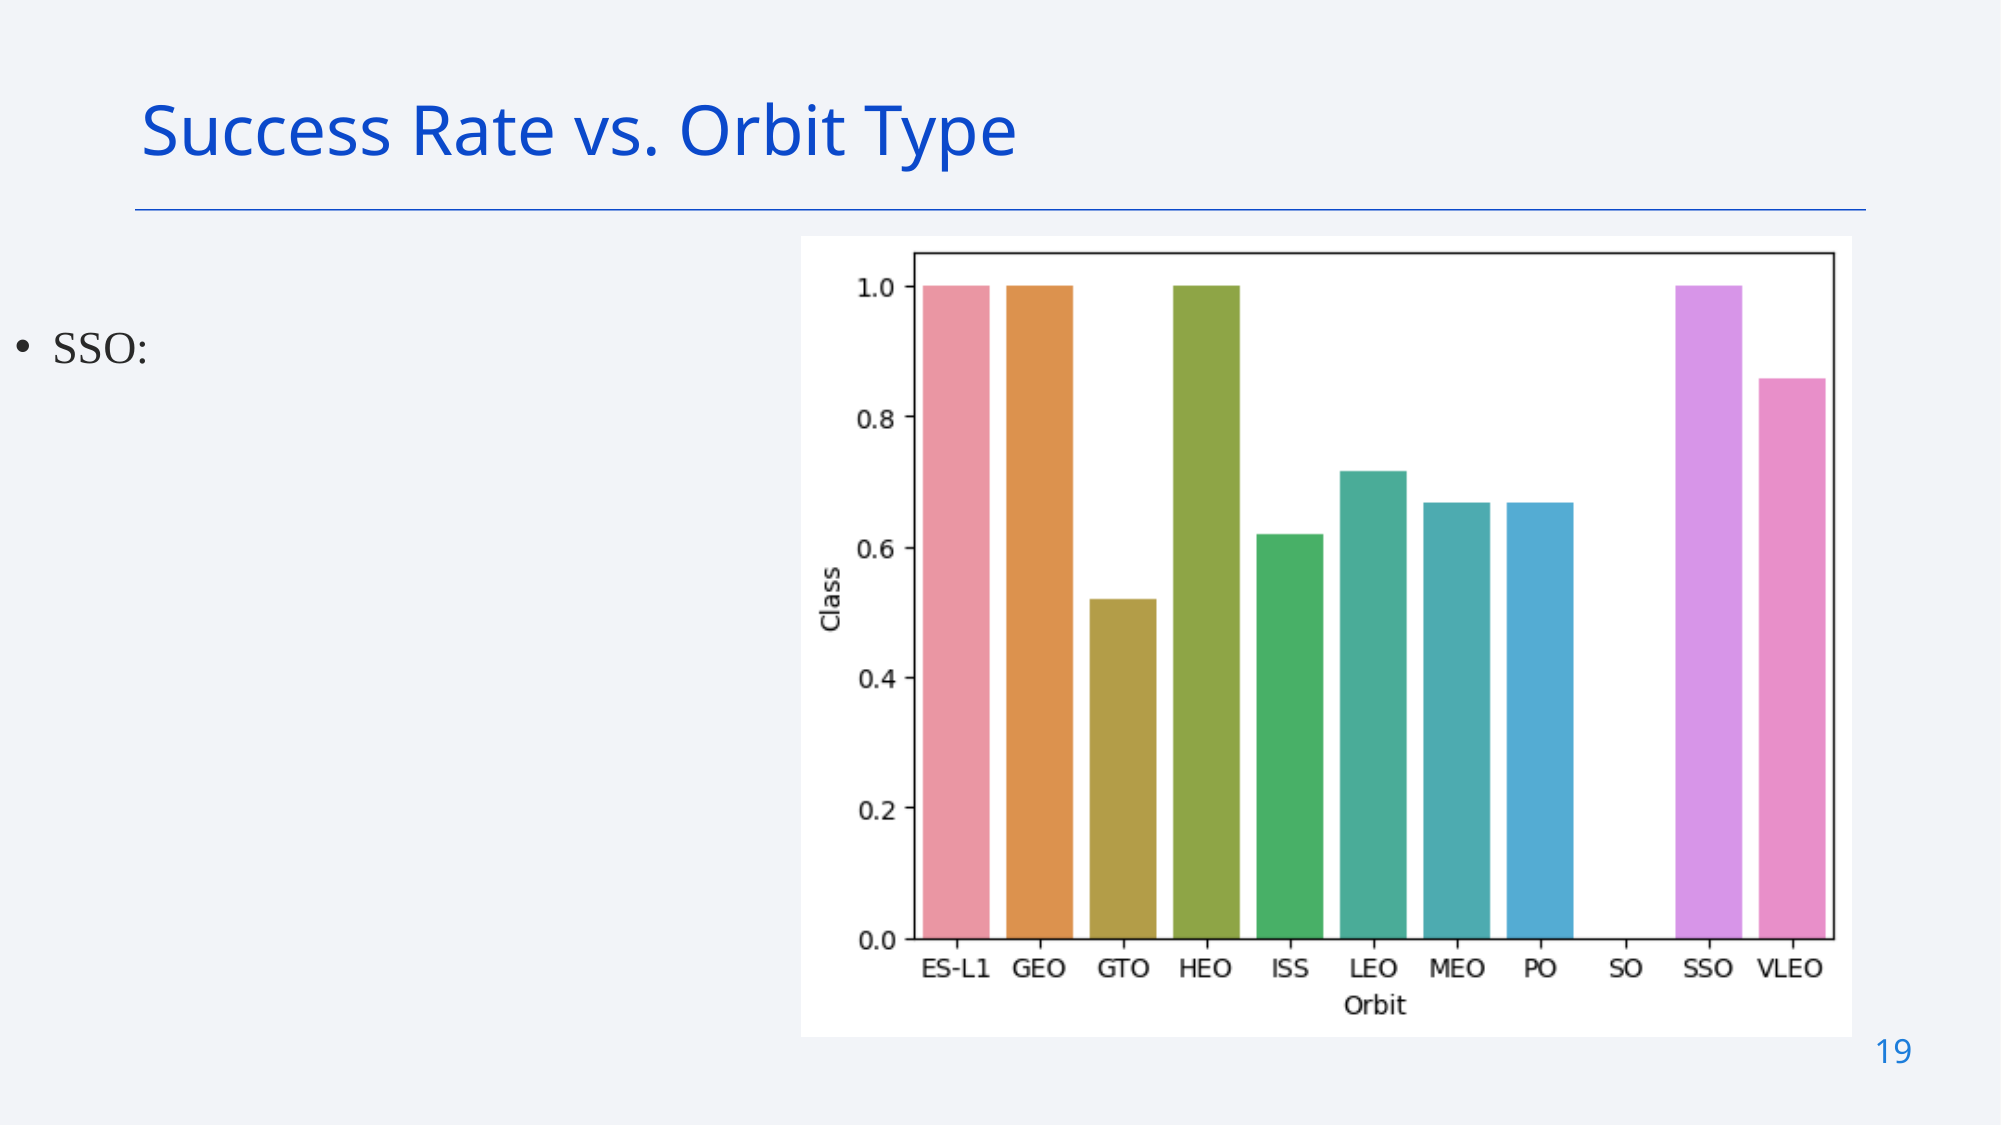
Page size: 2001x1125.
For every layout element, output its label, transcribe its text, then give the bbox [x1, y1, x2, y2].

list SSO: [0, 310, 800, 950]
slide_number 19 [1477, 1019, 1928, 1086]
text_box Success Rate vs. Orbit Type [126, 88, 1852, 179]
picture [0, 0, 2001, 1125]
